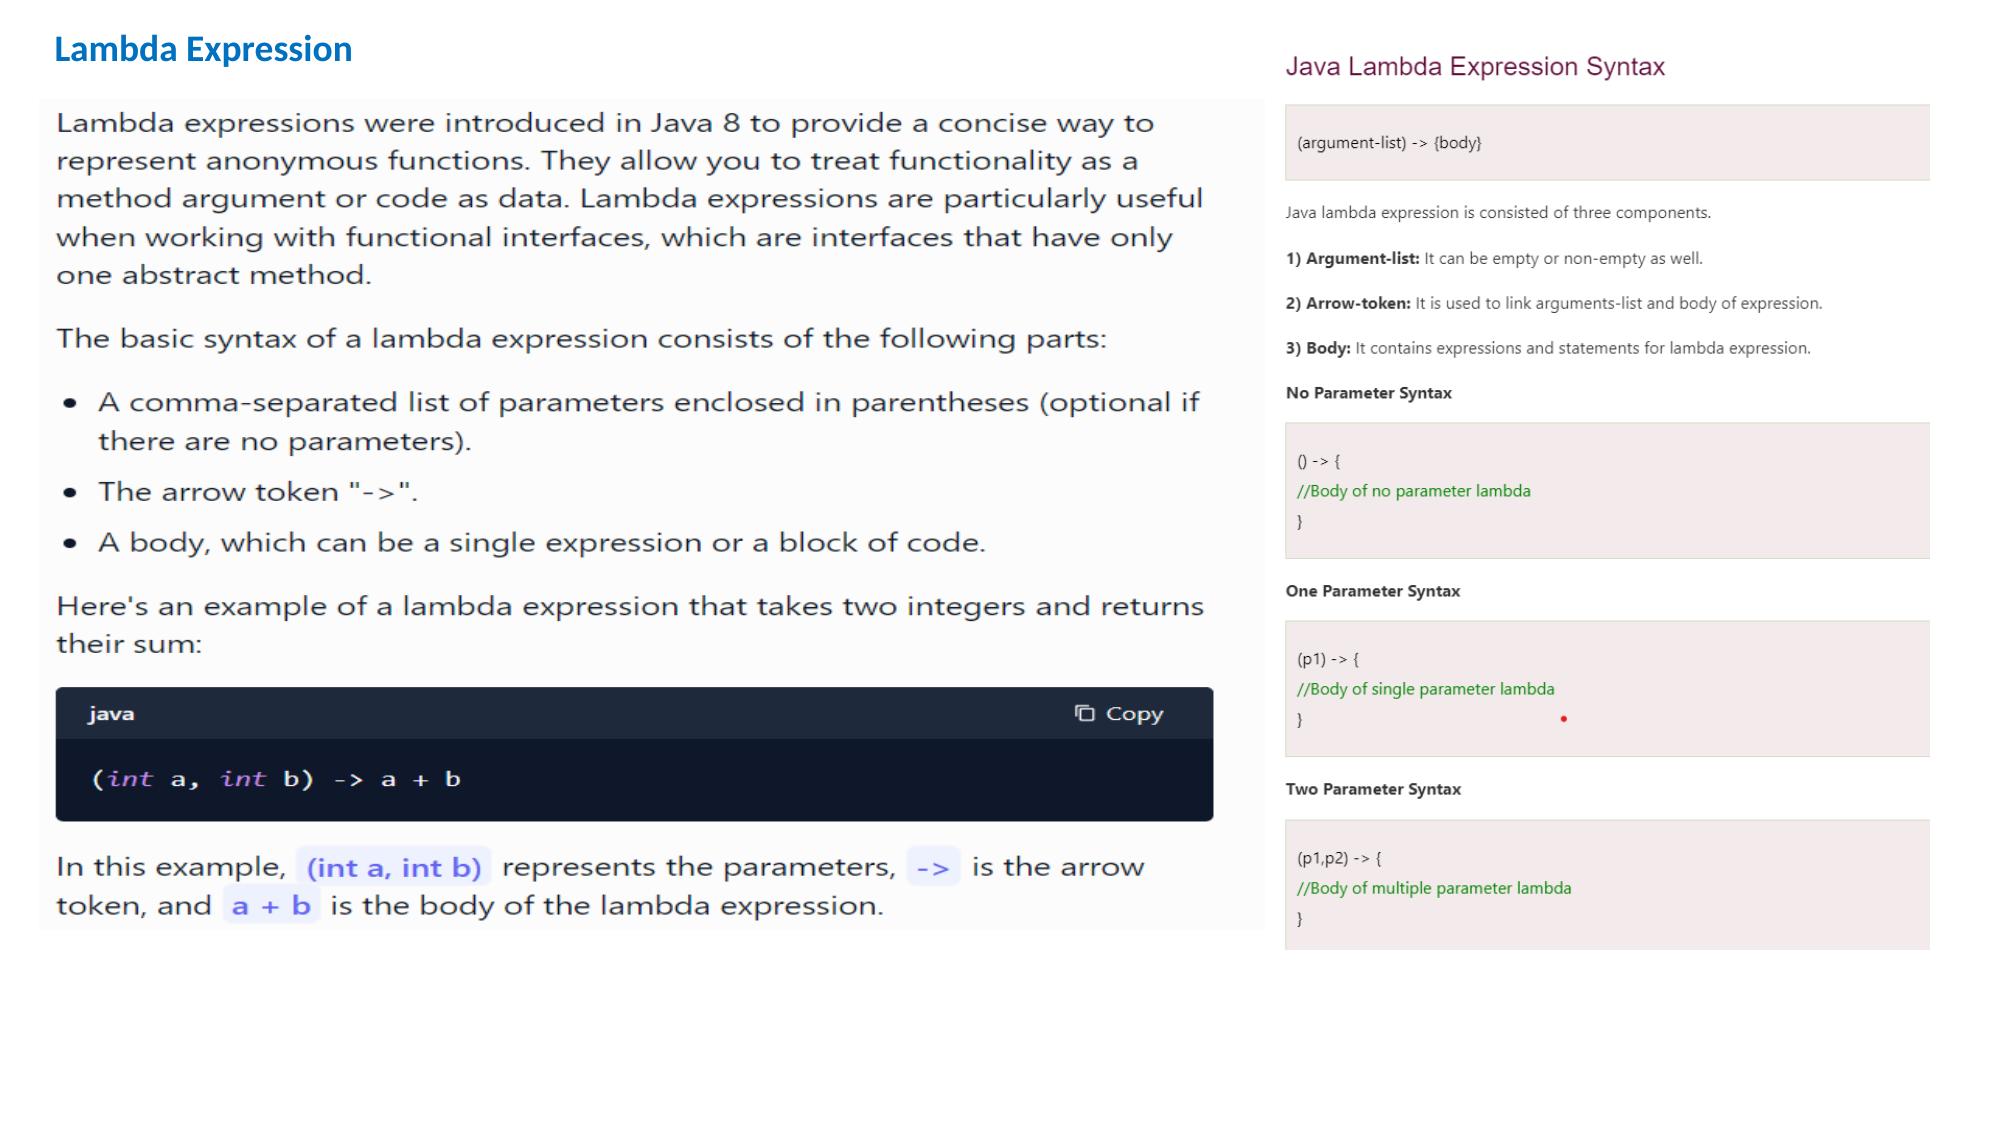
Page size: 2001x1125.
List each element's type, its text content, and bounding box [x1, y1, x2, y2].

text_box Lambda Expression [39, 16, 1014, 77]
picture [1278, 45, 1930, 950]
picture [39, 99, 1265, 930]
